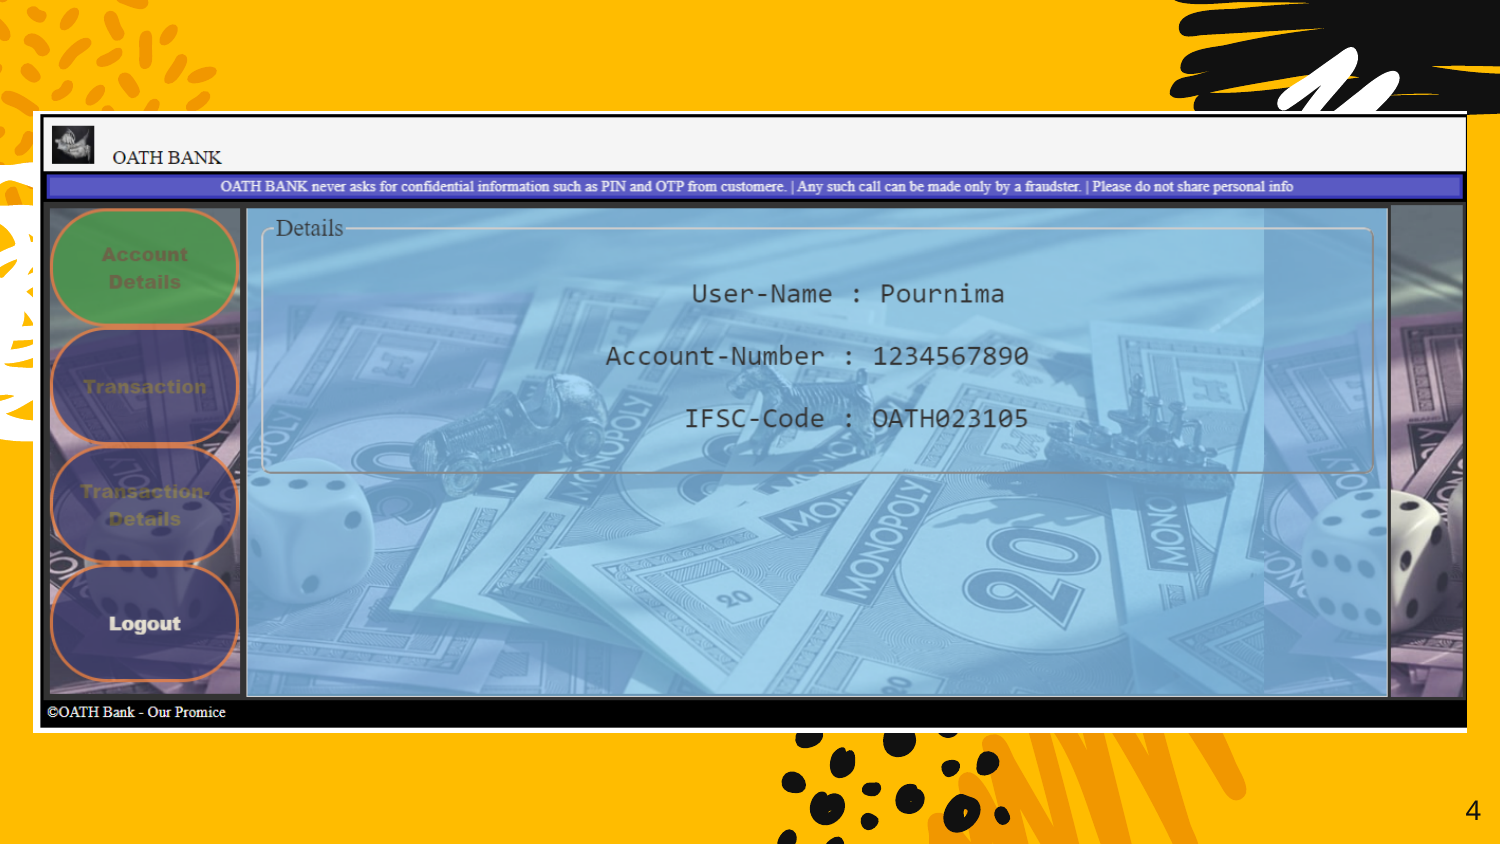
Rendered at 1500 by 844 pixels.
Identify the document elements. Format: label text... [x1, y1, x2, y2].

picture [33, 111, 1467, 733]
slide_number 4 [1391, 779, 1482, 844]
